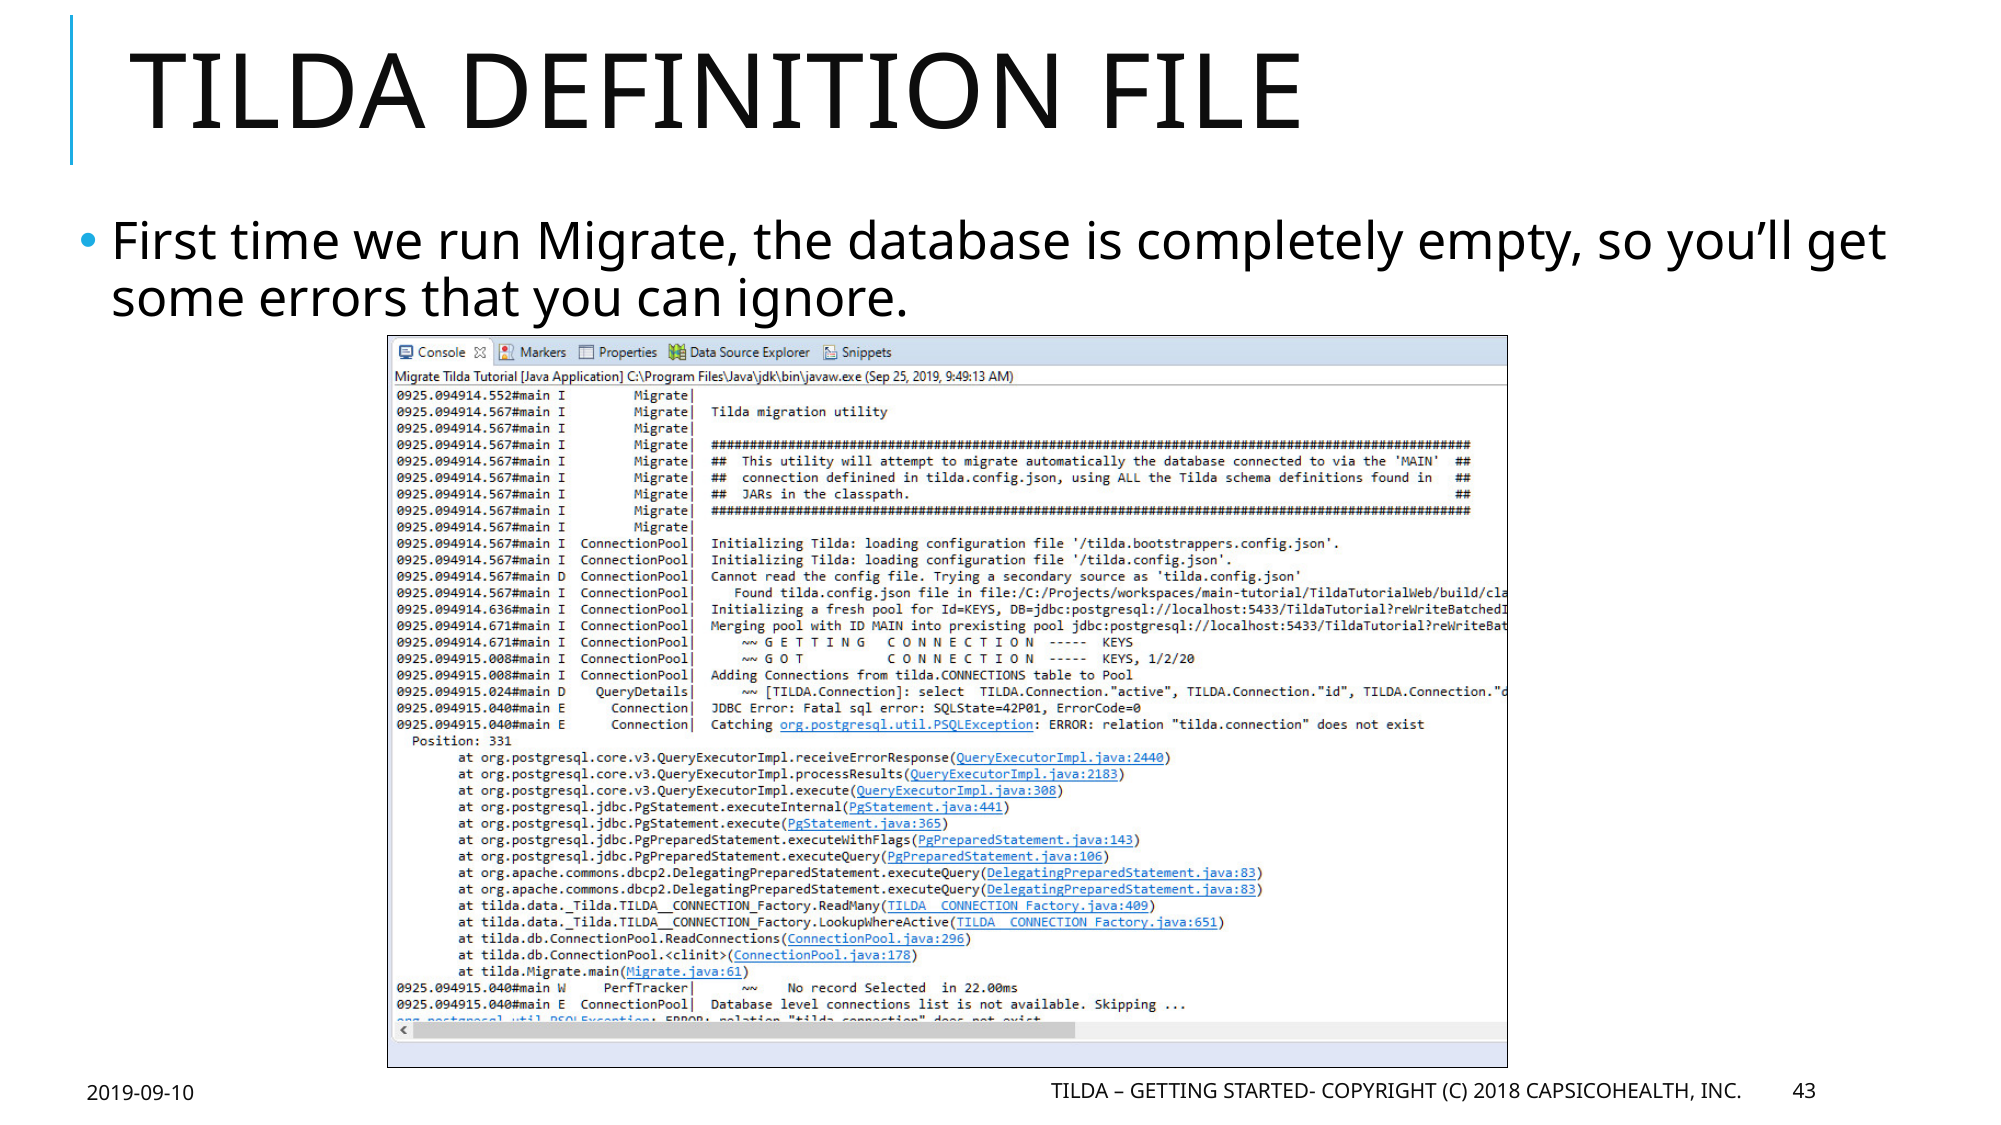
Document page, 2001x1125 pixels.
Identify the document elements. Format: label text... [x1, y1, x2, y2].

slide_number 43 [1777, 1077, 1938, 1107]
list First time we run Migrate, the database is completely empty, so you’ll get some errors that you can ignore. [71, 207, 1938, 336]
title Tilda Definition File [114, 34, 1938, 163]
footer Tilda – Getting Started- Copyright (c) 2018 CapsicoHealth, Inc. [559, 1077, 1763, 1107]
picture [386, 335, 1508, 1068]
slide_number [71, 1077, 522, 1107]
